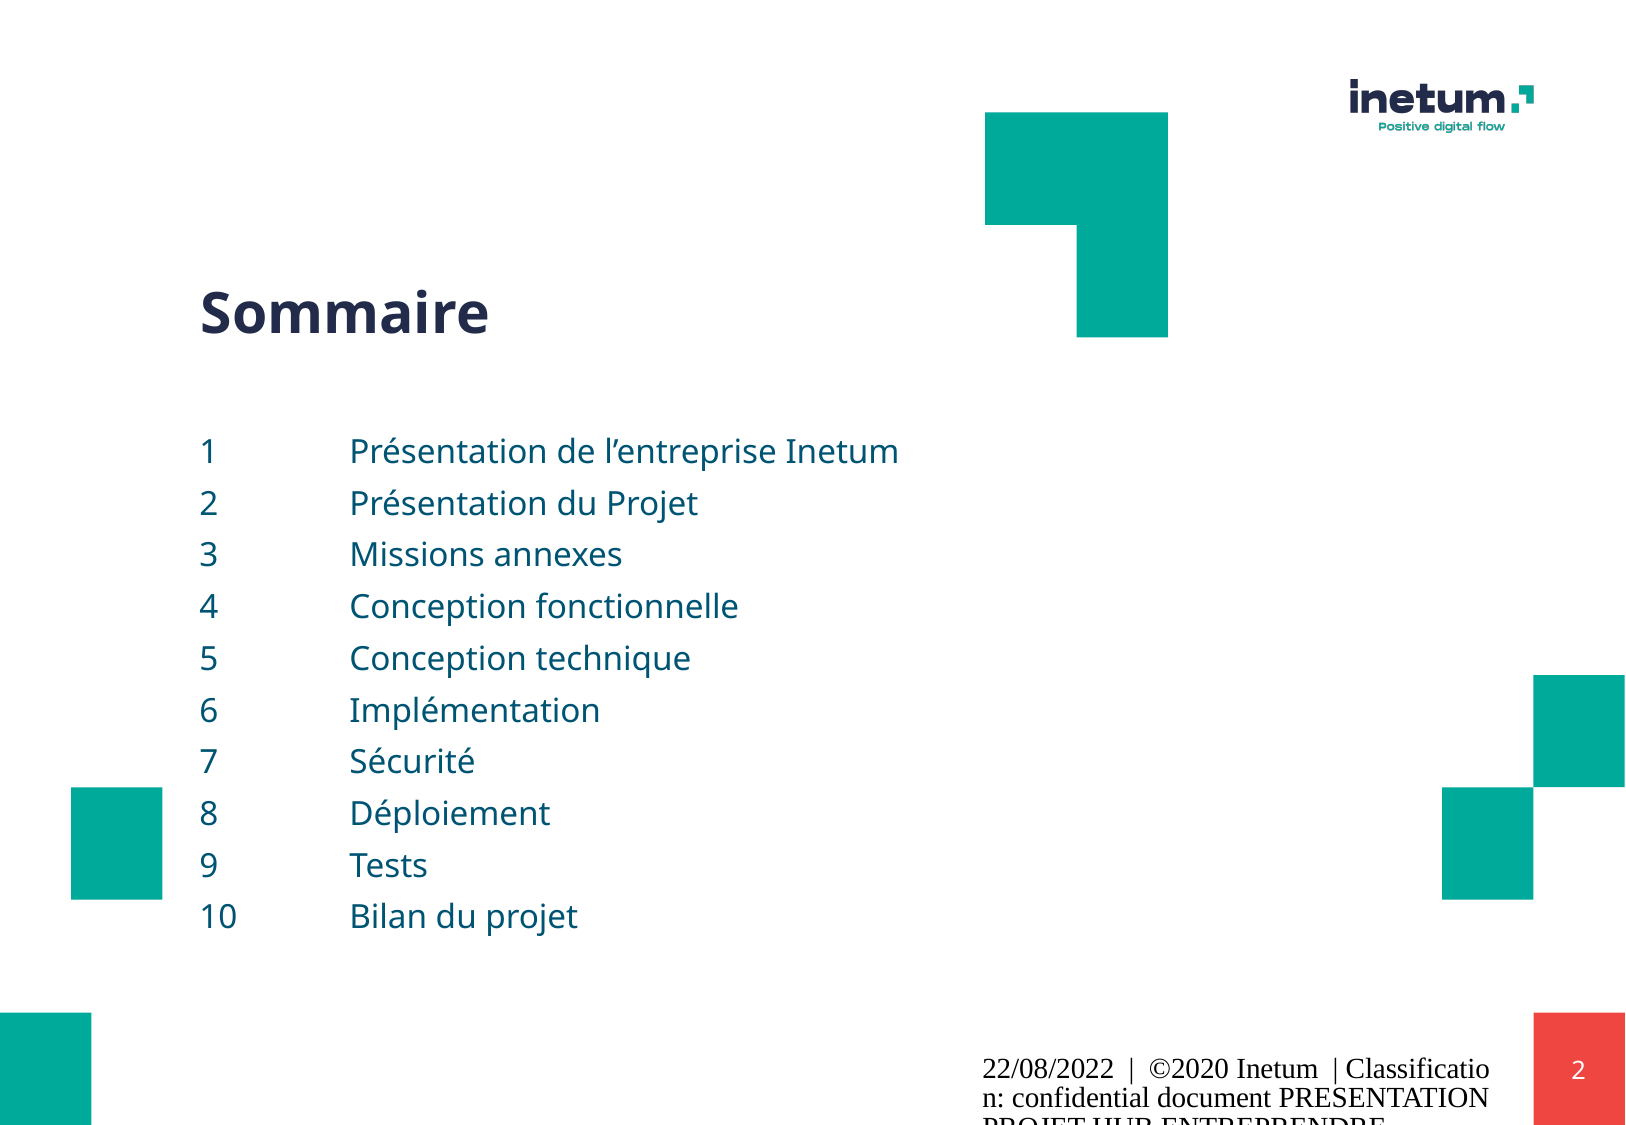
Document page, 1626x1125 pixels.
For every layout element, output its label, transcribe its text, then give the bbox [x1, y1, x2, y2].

title Sommaire [199, 273, 1041, 346]
list 1 Présentation de l’entreprise Inetum 2 Présentation du Projet 3 Missions annexes 4 Conception fonctionnelle 5 Conception technique 6 Implémentation 7 Sécurité 8 Déploiement 9 Tests 10 Bilan du projet [199, 423, 1322, 995]
picture [1350, 79, 1534, 133]
footer 22/08/2022 | ©2020 Inetum | Classification: confidential document PRESENTATION PROJET HUB ENTREPRENDRE [967, 1051, 1516, 1083]
